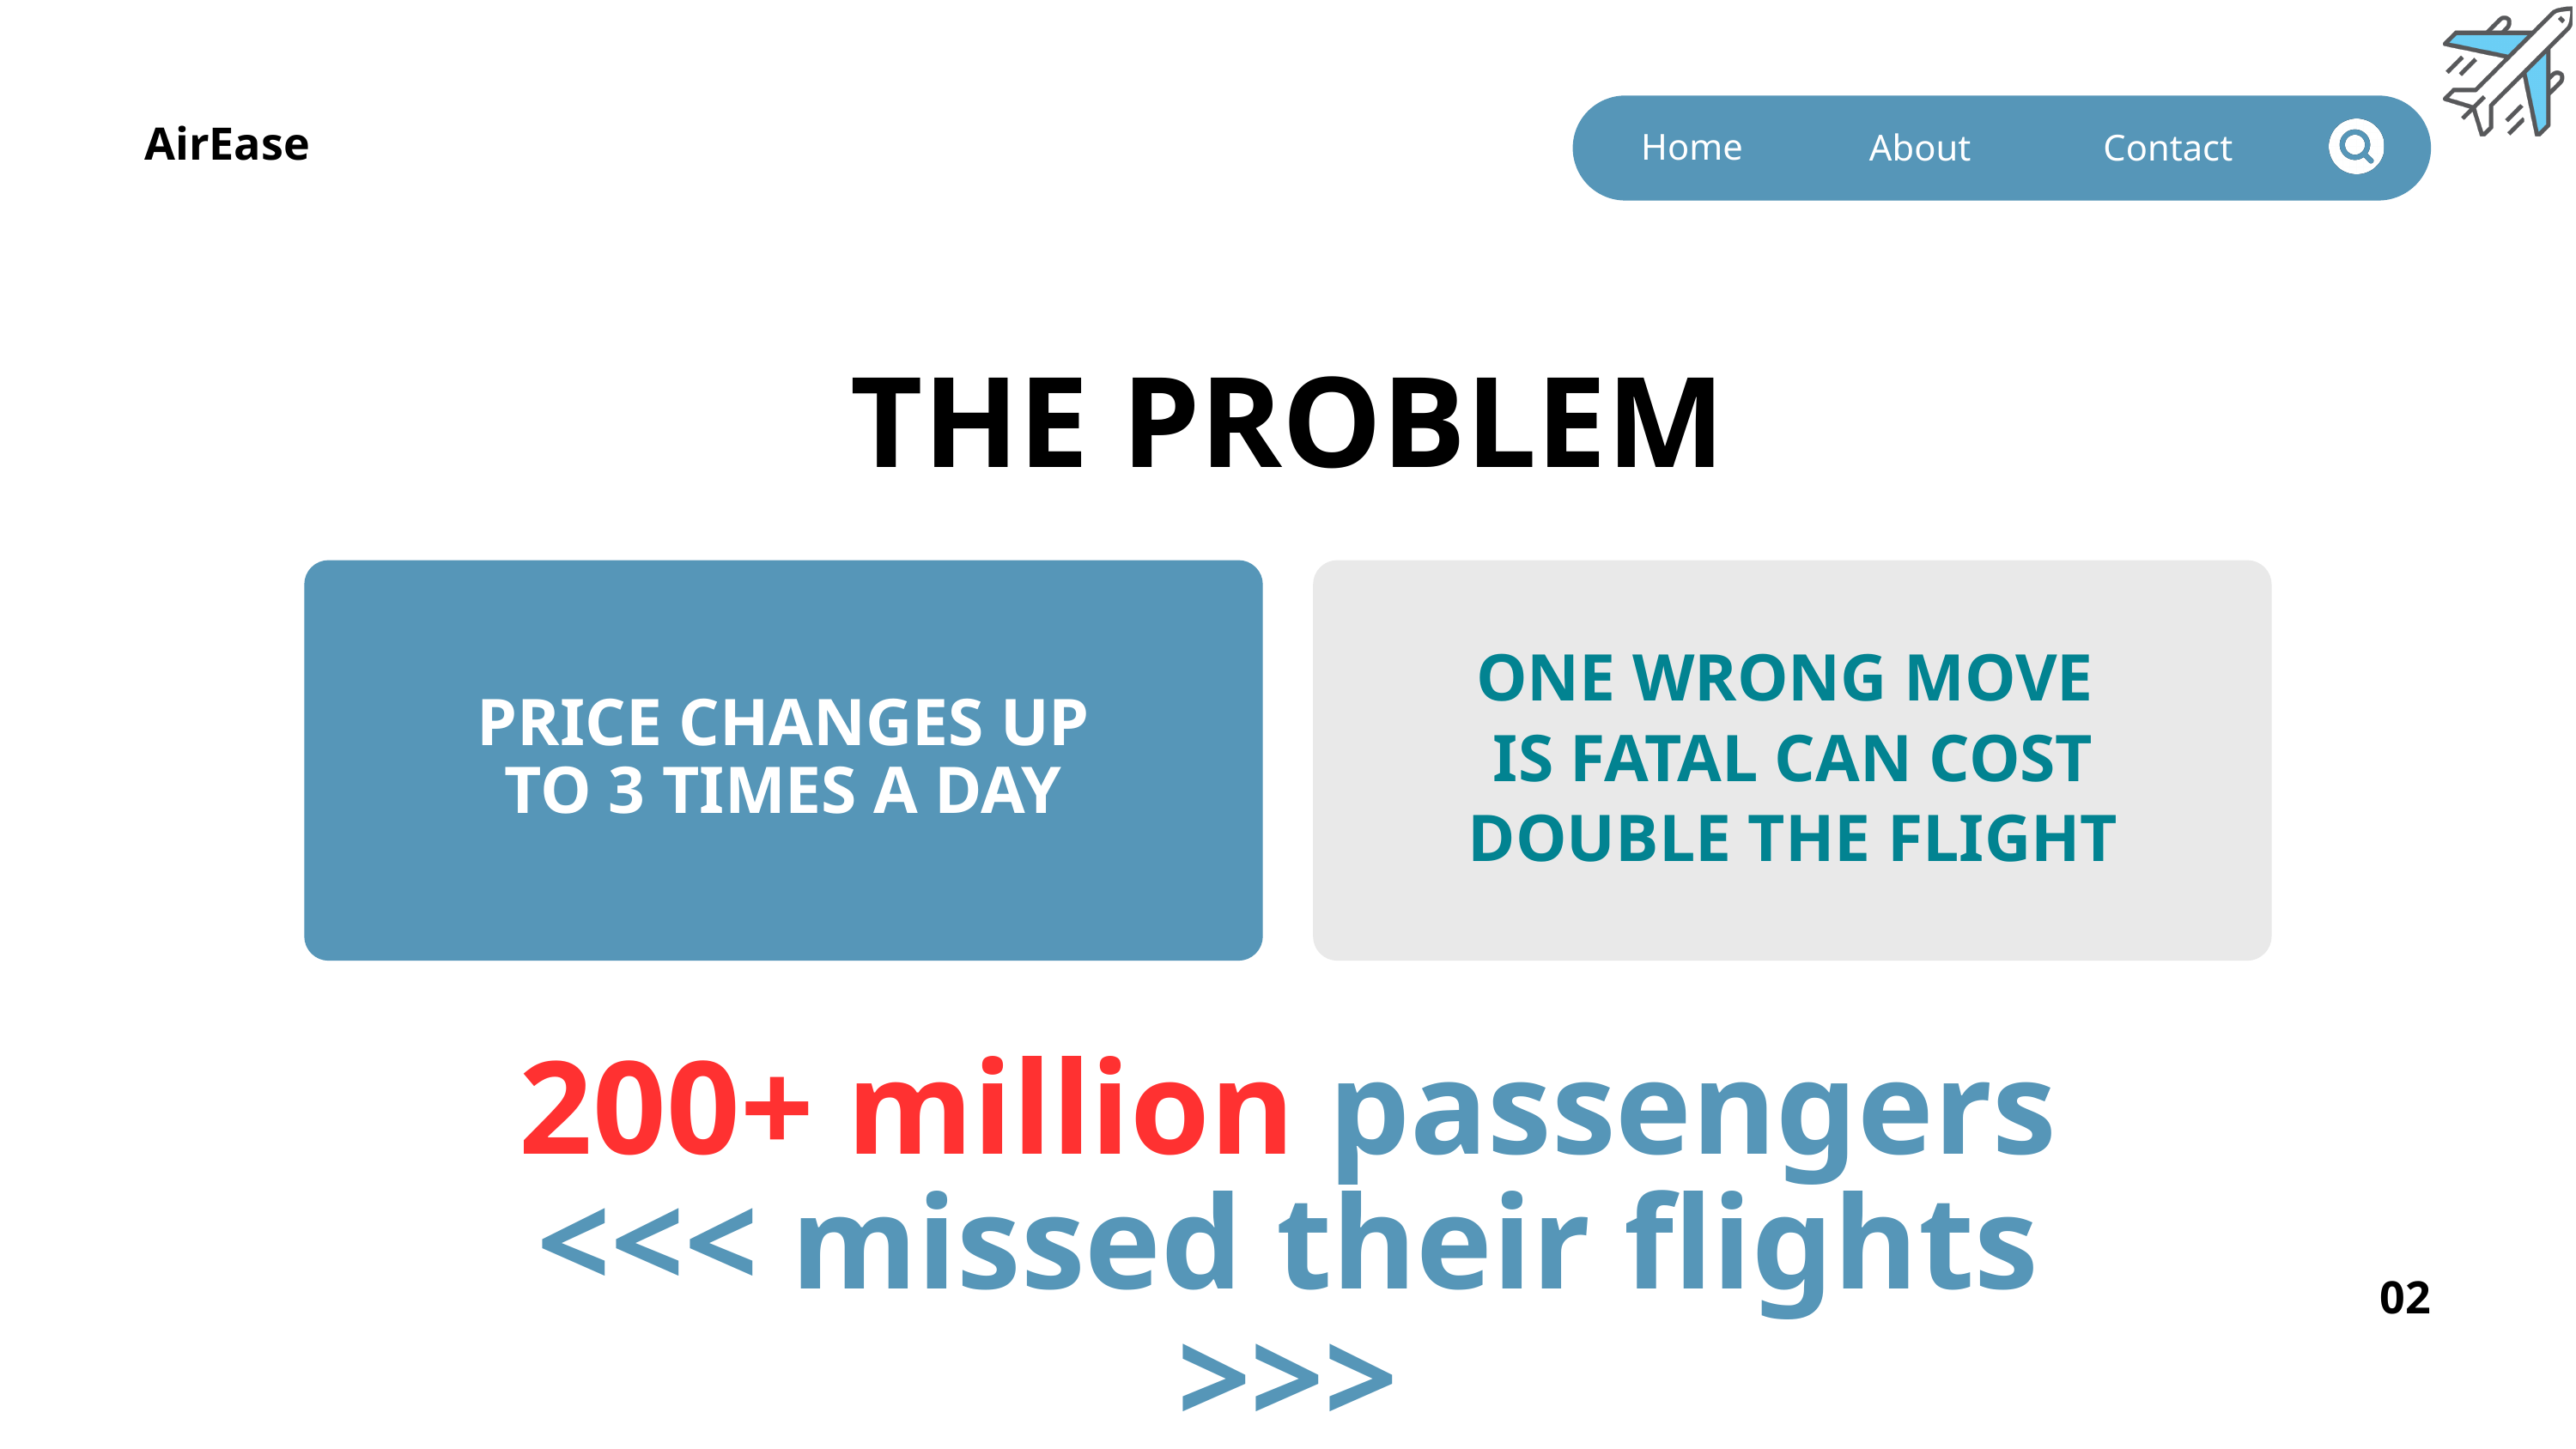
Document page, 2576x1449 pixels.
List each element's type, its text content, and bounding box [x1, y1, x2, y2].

text_box AirEase [144, 122, 361, 170]
text_box [2431, 0, 2576, 144]
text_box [1572, 95, 2432, 201]
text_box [1312, 560, 2272, 961]
text_box THE PROBLEM [763, 349, 1813, 493]
text_box 02 [2314, 1275, 2432, 1323]
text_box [304, 560, 1263, 961]
text_box 200+ million passengers <<< missed their flights >>> [410, 1044, 2166, 1449]
